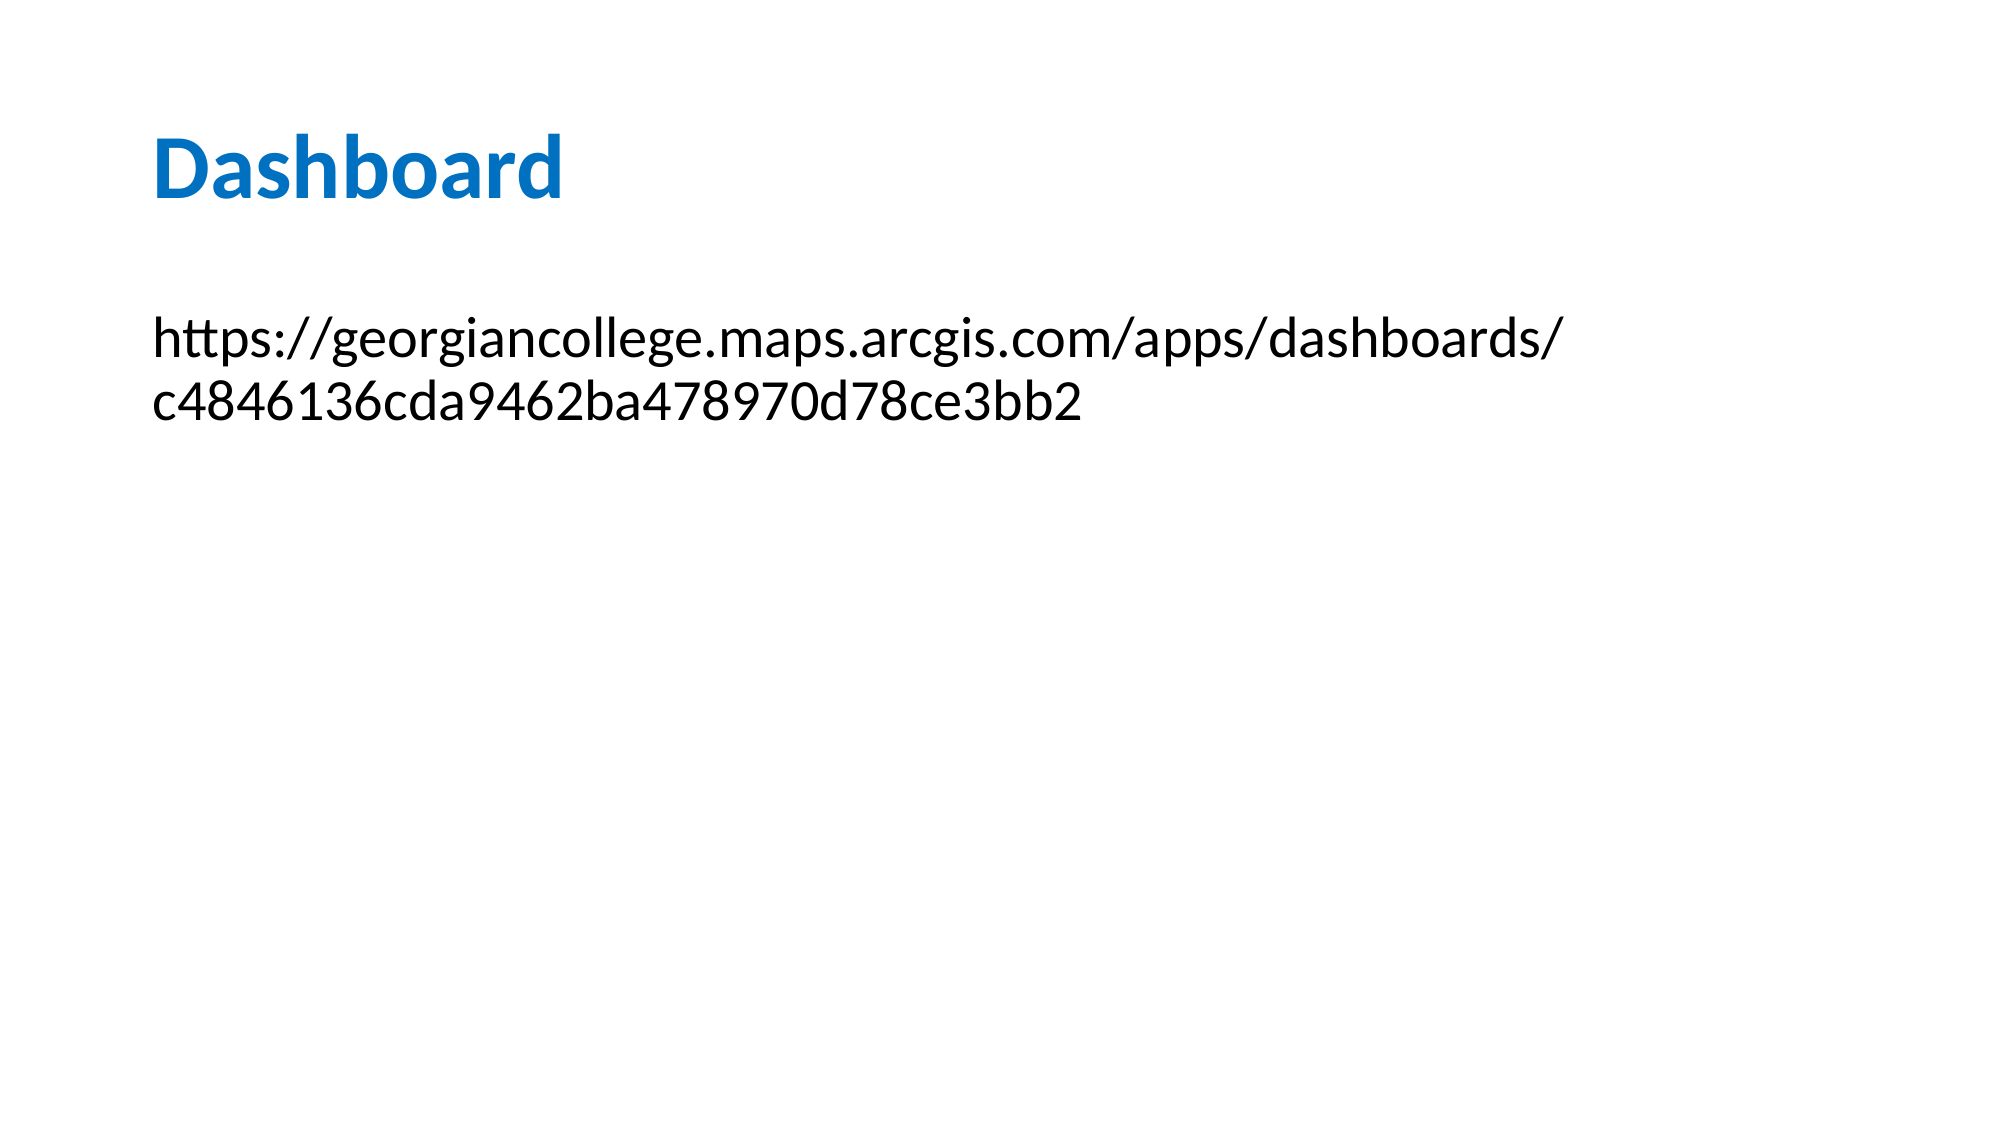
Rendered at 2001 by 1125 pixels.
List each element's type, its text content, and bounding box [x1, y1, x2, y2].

title Dashboard [137, 59, 1863, 278]
list https://georgiancollege.maps.arcgis.com/apps/dashboards/c4846136cda9462ba478970d78ce3bb2 [137, 299, 1863, 1014]
